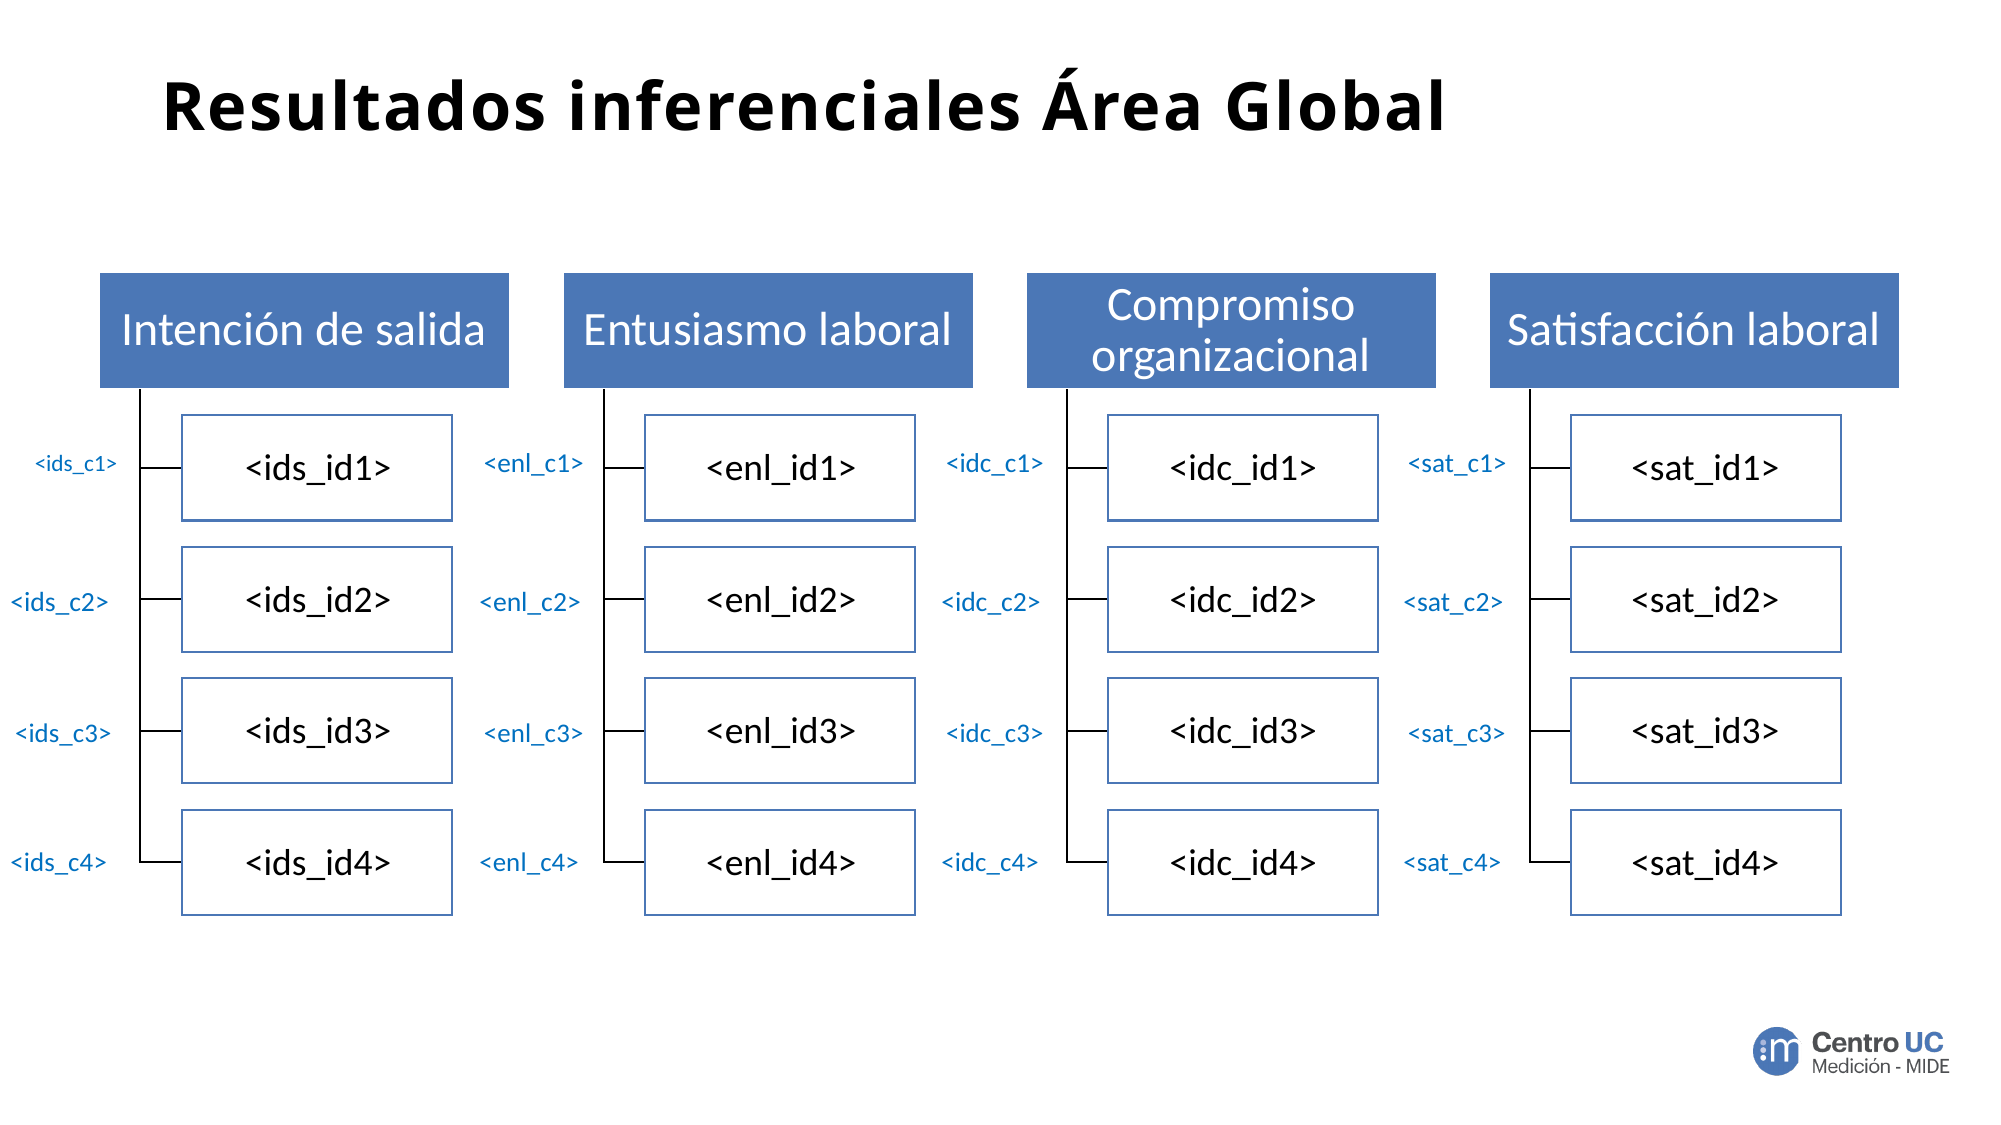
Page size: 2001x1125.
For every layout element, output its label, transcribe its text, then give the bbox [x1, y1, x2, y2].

list <ids_c1> [19, 432, 99, 496]
list <ids_c4> [0, 831, 99, 894]
list <ids_c3> [0, 698, 99, 769]
picture [1753, 1025, 1951, 1077]
list <ids_c2> [0, 570, 99, 636]
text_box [99, 229, 1901, 957]
title Resultados inferenciales Área Global [146, 42, 1854, 176]
